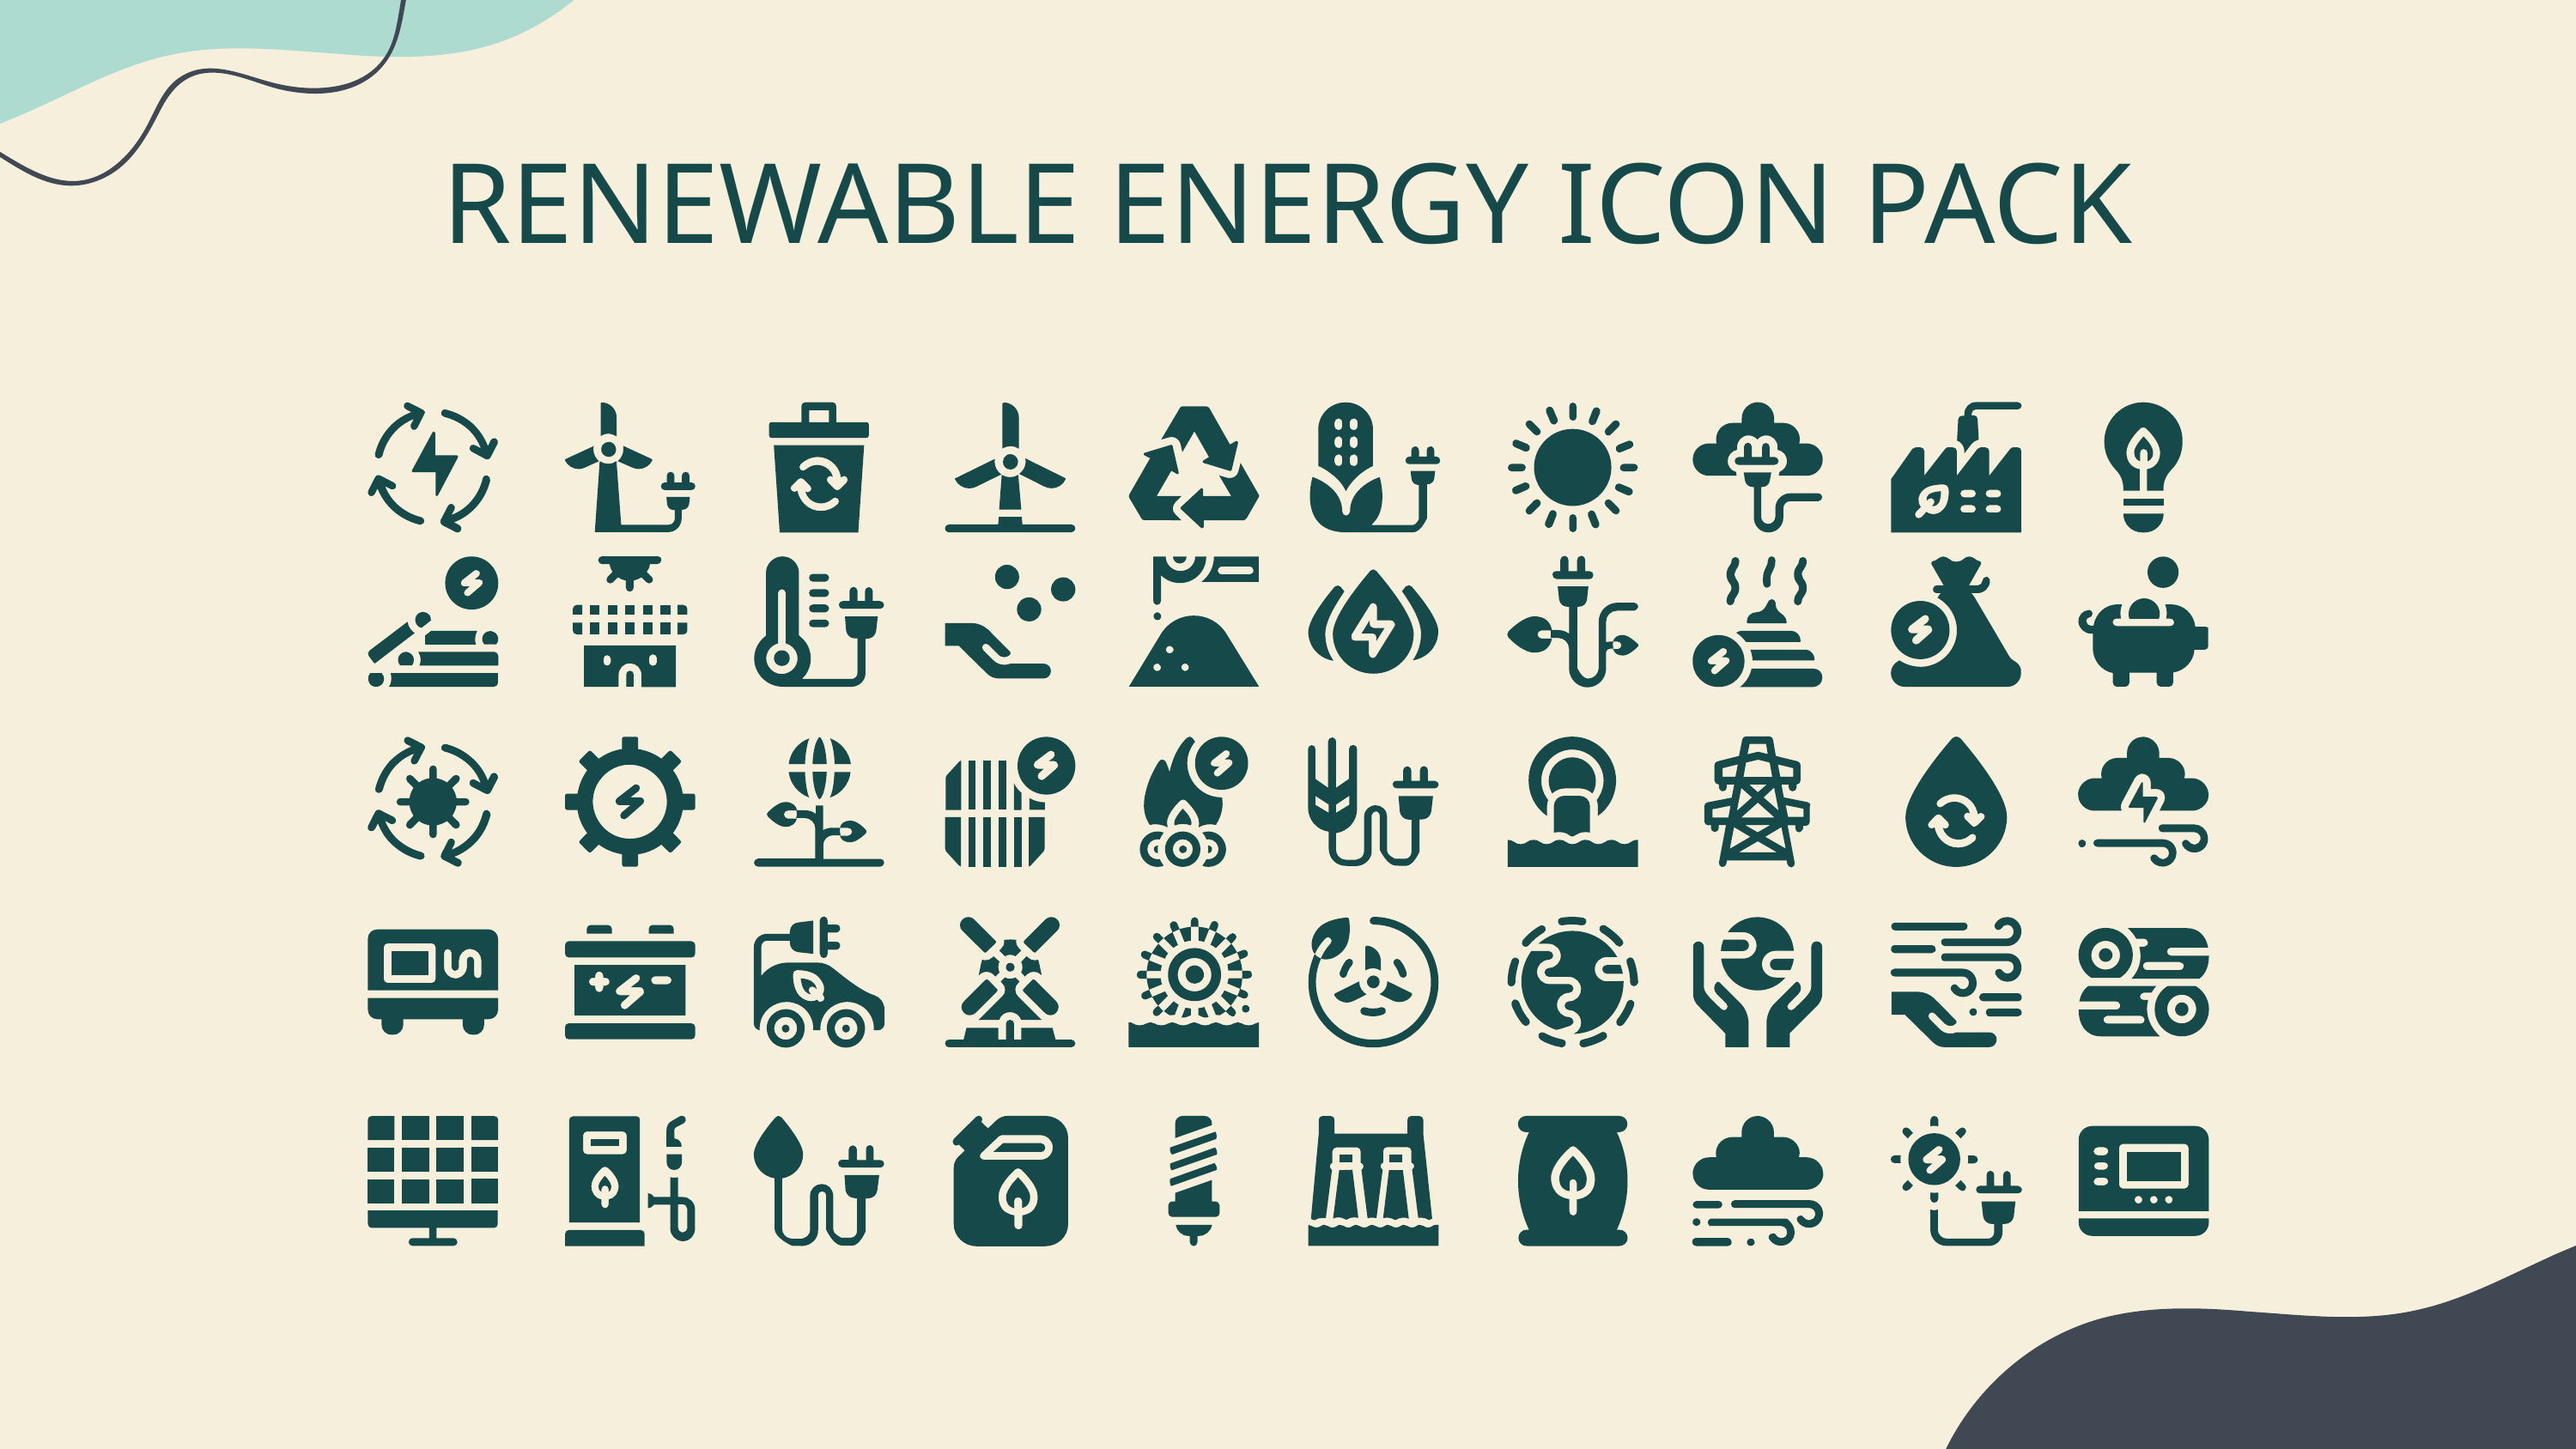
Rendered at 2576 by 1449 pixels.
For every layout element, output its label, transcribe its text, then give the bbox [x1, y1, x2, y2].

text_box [2077, 737, 2211, 867]
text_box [1891, 402, 2022, 533]
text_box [753, 916, 885, 1048]
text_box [769, 402, 870, 533]
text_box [944, 402, 1077, 533]
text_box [754, 555, 884, 688]
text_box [1890, 1115, 2022, 1246]
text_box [1514, 1115, 1631, 1246]
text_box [1691, 1115, 1825, 1246]
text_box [753, 737, 884, 867]
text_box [1306, 402, 1441, 533]
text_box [572, 555, 688, 688]
text_box [1704, 736, 1811, 868]
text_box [1692, 917, 1823, 1048]
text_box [564, 737, 696, 867]
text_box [368, 929, 499, 1035]
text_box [1308, 1115, 1439, 1246]
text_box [1308, 916, 1439, 1048]
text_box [945, 916, 1076, 1048]
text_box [367, 555, 499, 688]
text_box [564, 402, 696, 533]
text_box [2077, 556, 2210, 688]
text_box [367, 402, 499, 533]
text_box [1128, 917, 1260, 1048]
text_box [945, 737, 1076, 867]
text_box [1692, 555, 1824, 688]
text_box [945, 564, 1076, 679]
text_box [1128, 556, 1260, 688]
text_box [1692, 402, 1823, 533]
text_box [1168, 1115, 1220, 1246]
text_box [1128, 406, 1260, 529]
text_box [1308, 737, 1439, 867]
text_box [2104, 402, 2184, 533]
title RENEWABLE ENERGY ICON PACK [201, 132, 2375, 260]
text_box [564, 925, 696, 1040]
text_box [367, 737, 499, 867]
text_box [368, 1115, 499, 1246]
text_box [1506, 555, 1639, 688]
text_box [2078, 1125, 2209, 1236]
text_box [1139, 736, 1249, 868]
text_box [1507, 916, 1639, 1048]
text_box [1507, 402, 1638, 533]
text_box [1308, 569, 1439, 675]
text_box [1905, 737, 2008, 867]
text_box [951, 1115, 1069, 1247]
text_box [1890, 556, 2022, 688]
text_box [1890, 916, 2023, 1048]
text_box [753, 1115, 885, 1246]
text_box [2078, 927, 2209, 1037]
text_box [564, 1115, 696, 1246]
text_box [1507, 736, 1638, 868]
